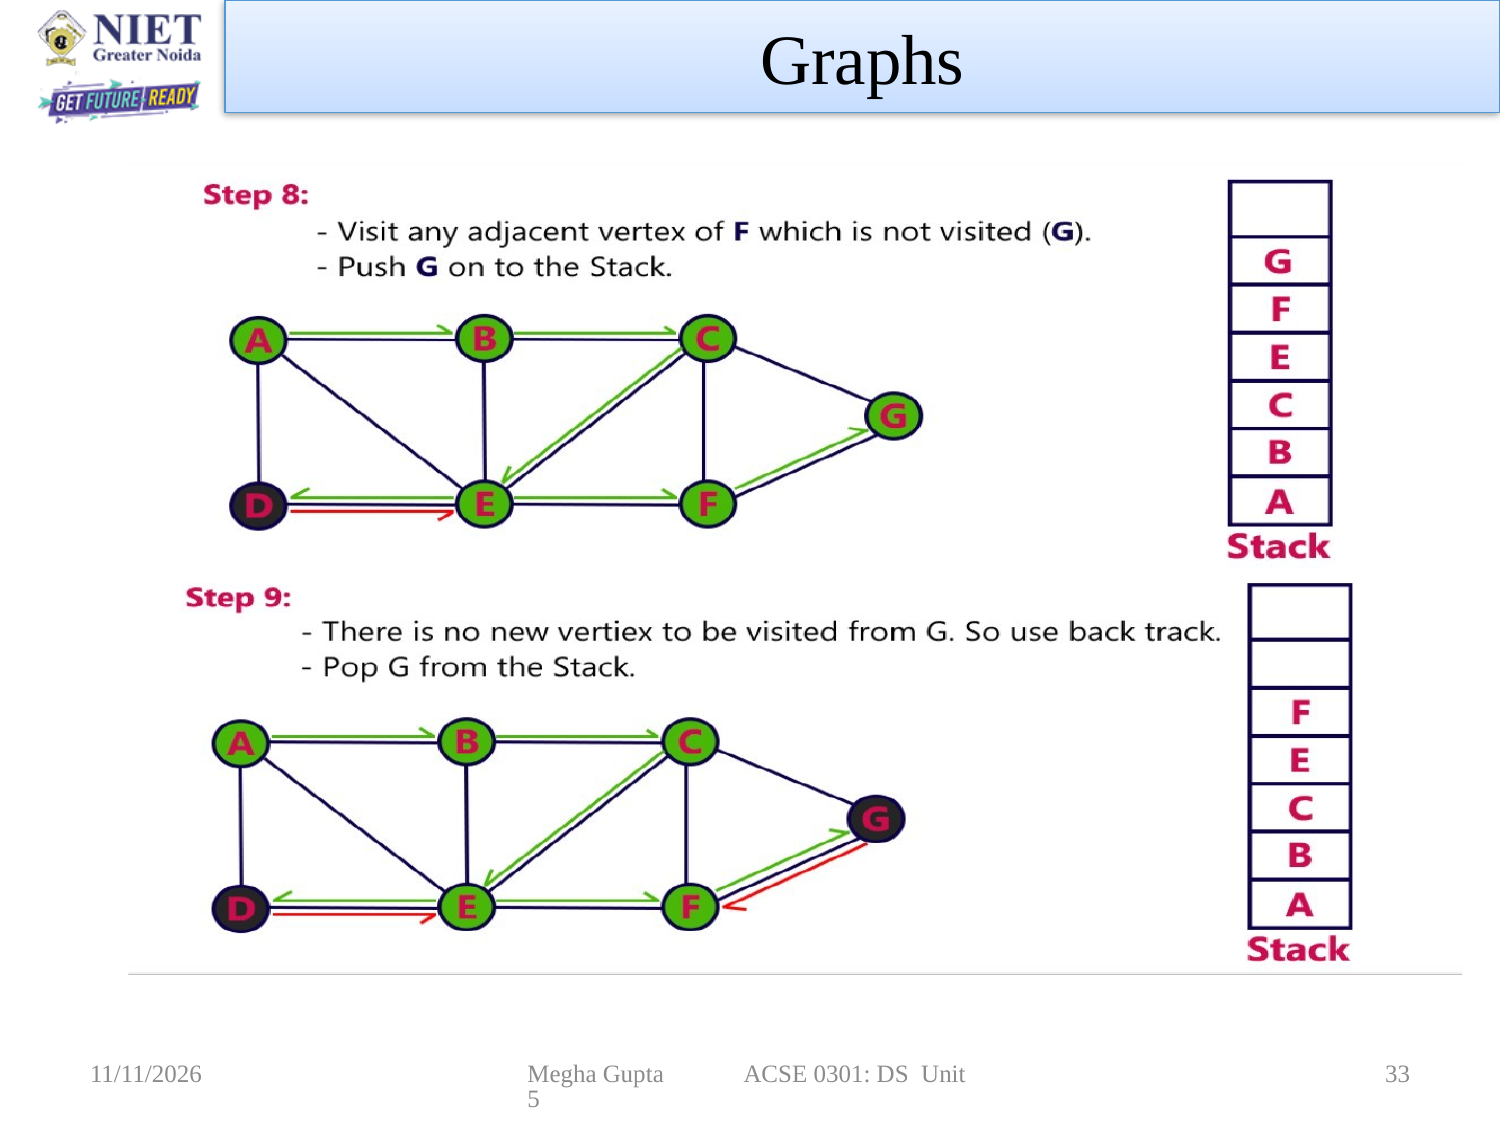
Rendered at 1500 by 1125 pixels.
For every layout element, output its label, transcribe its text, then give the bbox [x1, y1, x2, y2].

picture [0, 0, 238, 135]
slide_number 33 [1074, 1042, 1425, 1103]
text_box [128, 163, 1463, 975]
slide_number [75, 1042, 425, 1103]
footer Megha Gupta ACSE 0301: DS Unit 5 [512, 1042, 988, 1103]
text_box Graphs [238, 0, 1500, 113]
